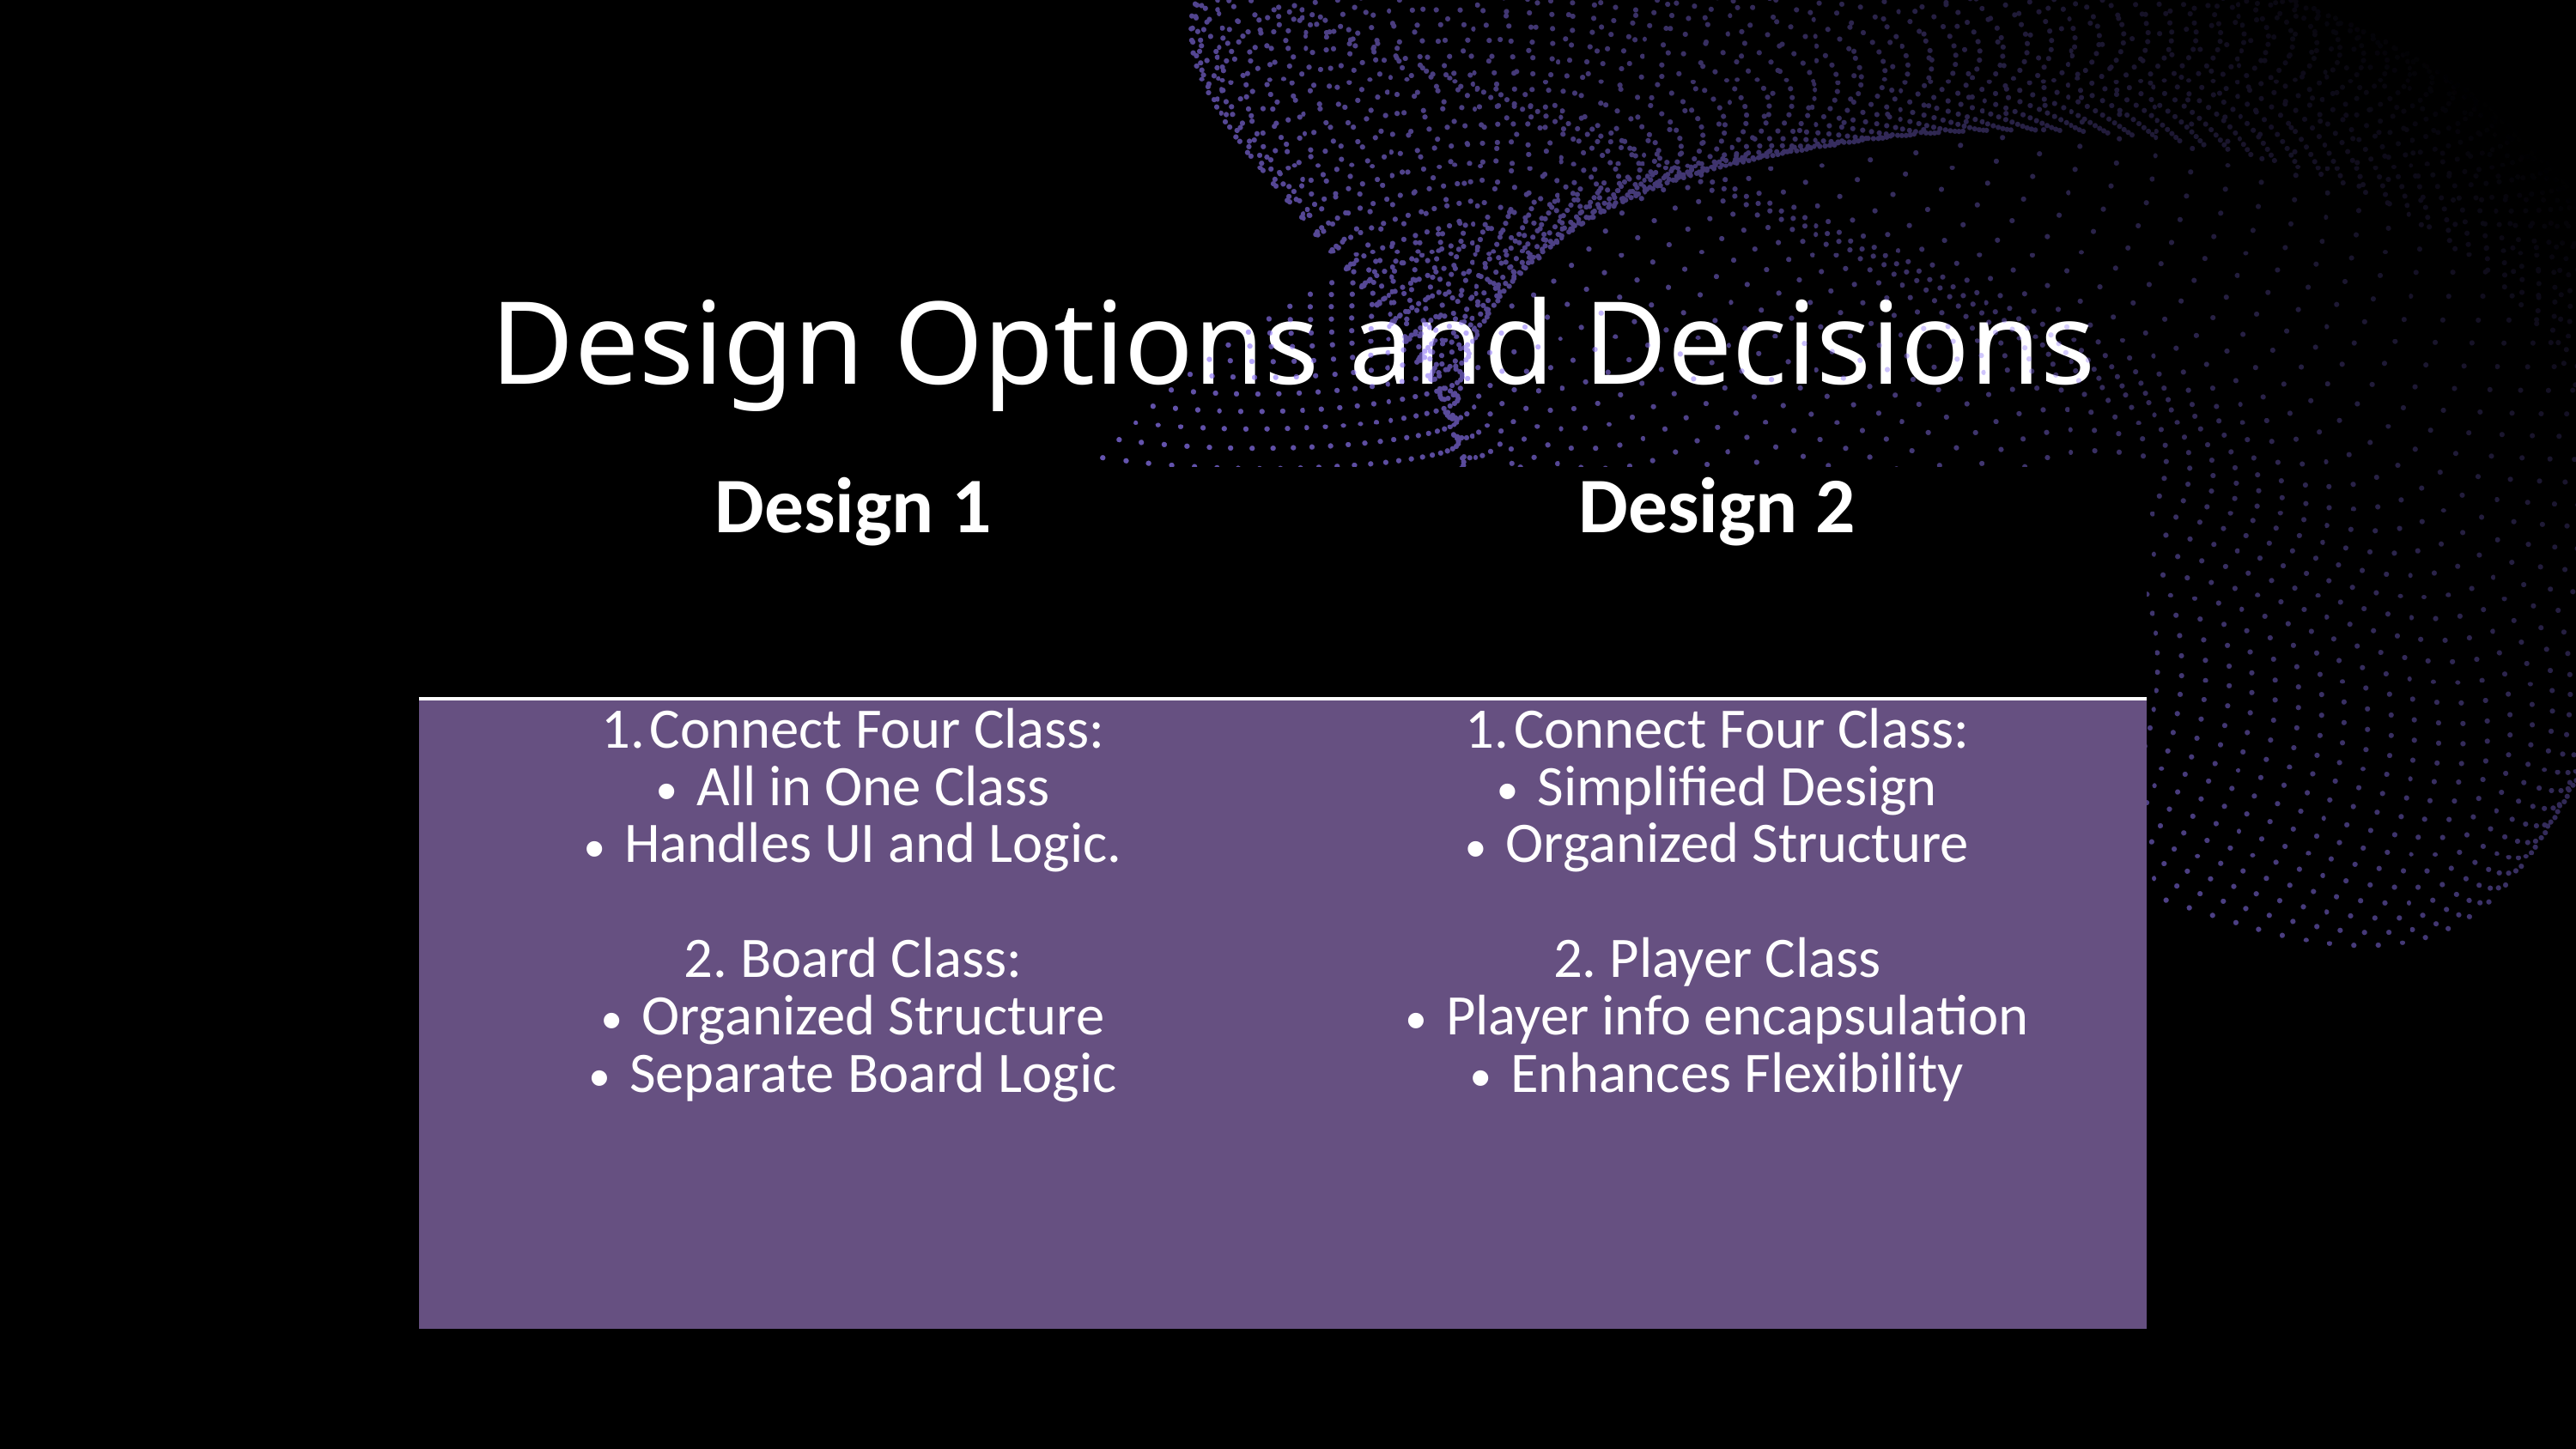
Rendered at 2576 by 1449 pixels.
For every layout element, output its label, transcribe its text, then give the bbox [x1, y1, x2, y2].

table_cell Connect Four Class: All in One Class Handles UI and Logic. 2. Board Class: Organized Structure Separate Board Logic [419, 700, 1288, 1329]
table_header Design 1 [419, 467, 1288, 697]
table_header Design 2 [1288, 467, 2147, 697]
text_box [965, 0, 2576, 1200]
table_cell Connect Four Class: Simplified Design Organized Structure 2. Player Class Player info encapsulation Enhances Flexibility [1288, 700, 2147, 1329]
text_box Design Options and Decisions [407, 270, 965, 408]
